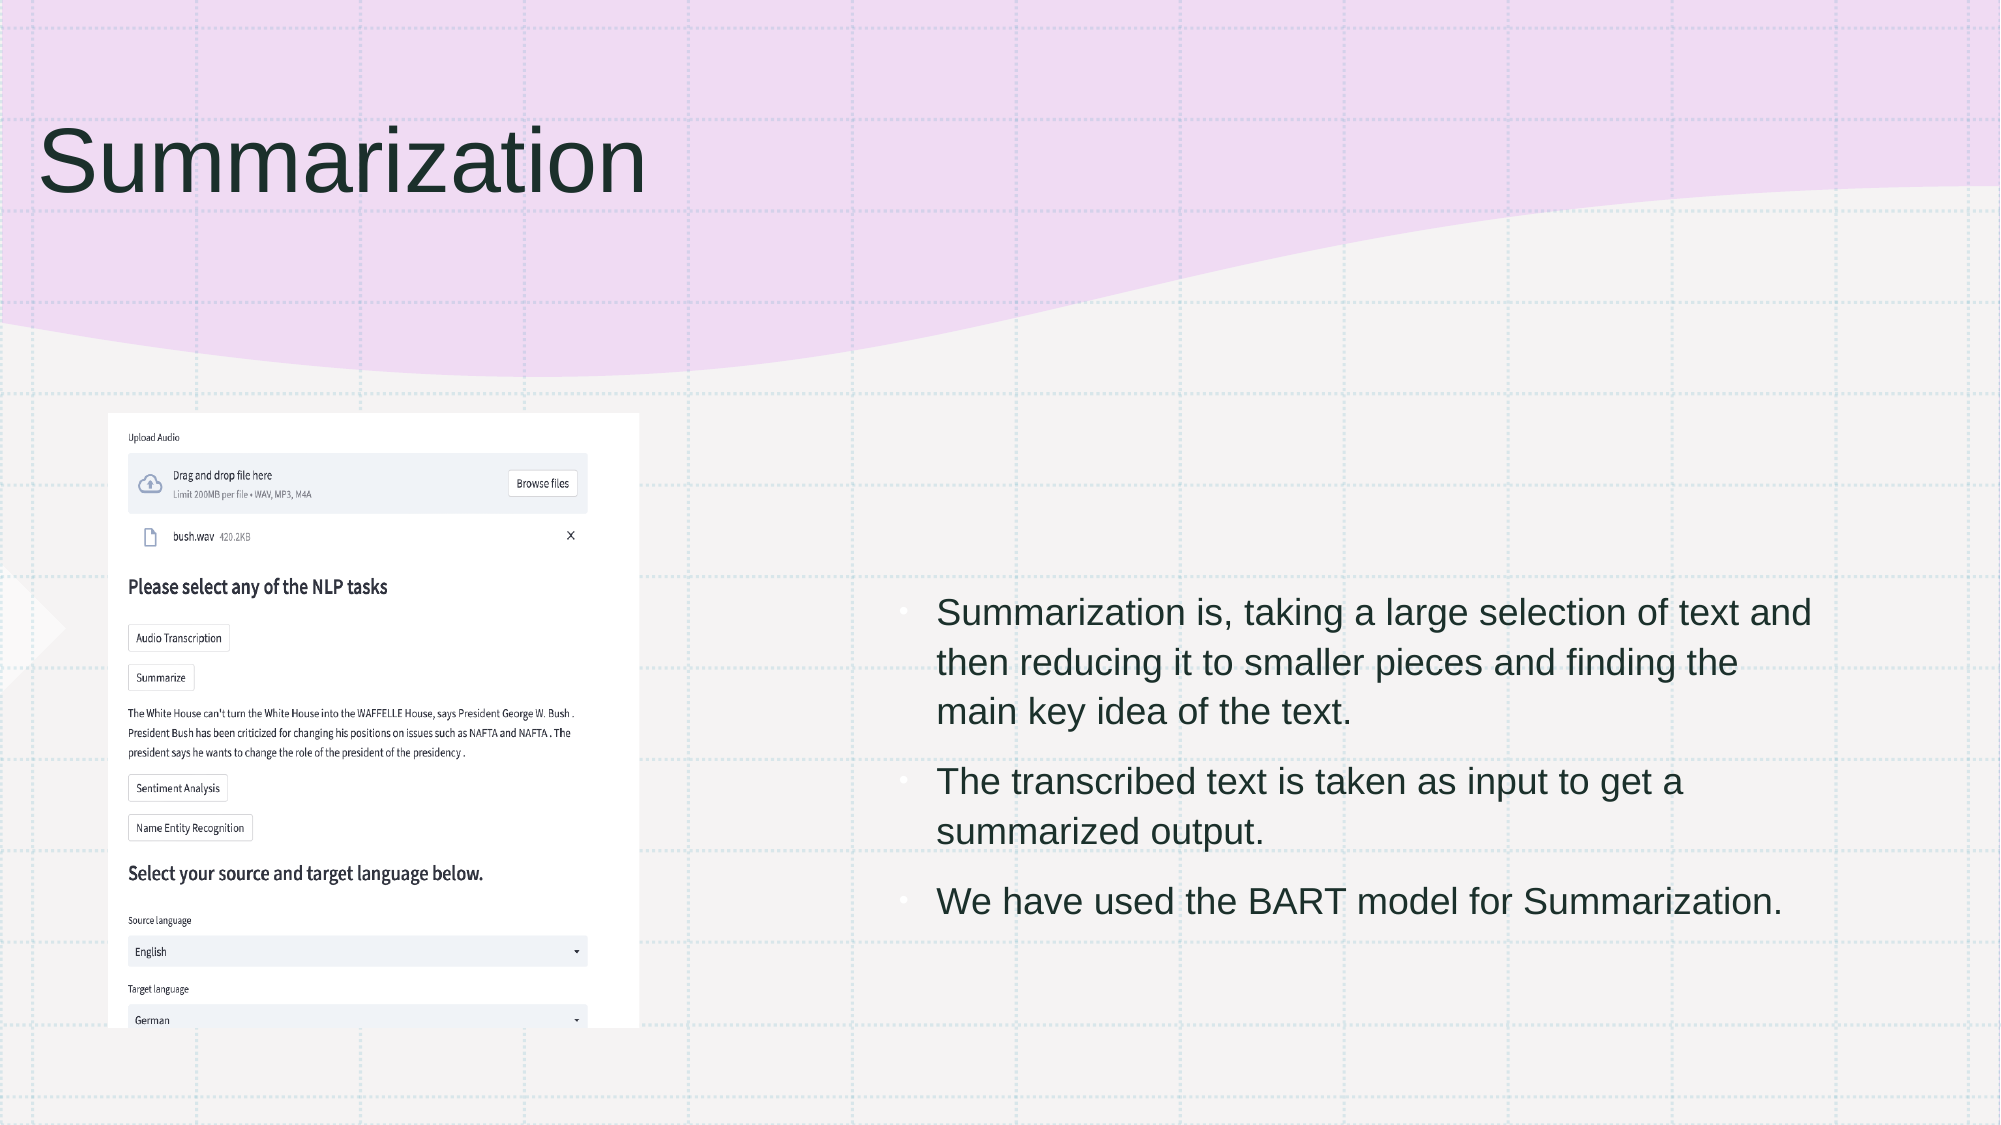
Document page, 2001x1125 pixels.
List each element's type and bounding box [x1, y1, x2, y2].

picture [107, 413, 640, 1029]
text_box [0, 0, 2000, 1125]
